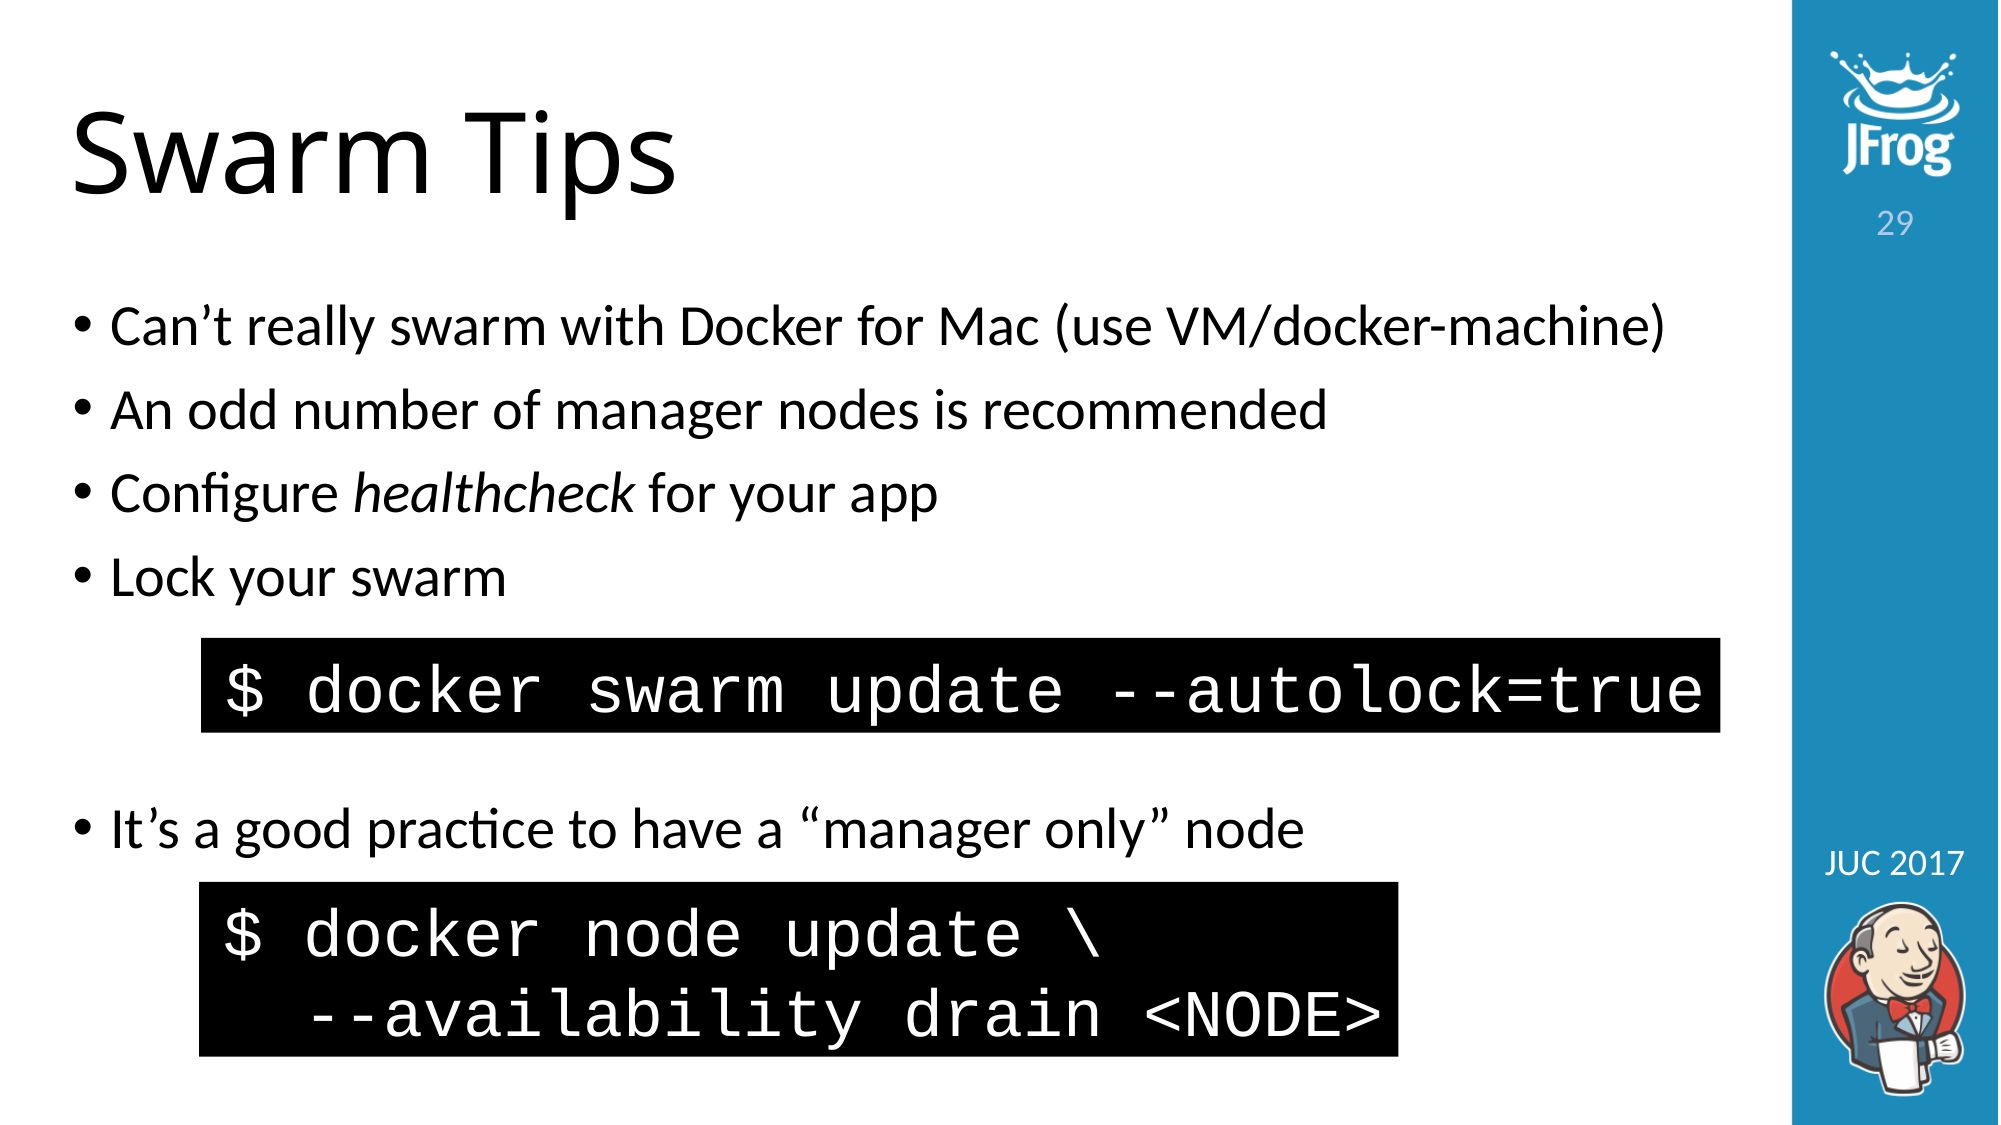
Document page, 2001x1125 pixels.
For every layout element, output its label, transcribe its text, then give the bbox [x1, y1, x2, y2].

title Swarm Tips [55, 48, 1747, 266]
text_box $ docker node update \ --availability drain <NODE> [199, 881, 1399, 1057]
text_box $ docker swarm update --autolock=true [201, 637, 1721, 733]
list Can’t really swarm with Docker for Mac (use VM/docker-machine) An odd number of manager nodes is recommended Configure healthcheck for your app Lock your swarm It’s a good practice to have a “manager only” node [57, 287, 1747, 1077]
picture [2, 0, 1998, 1125]
